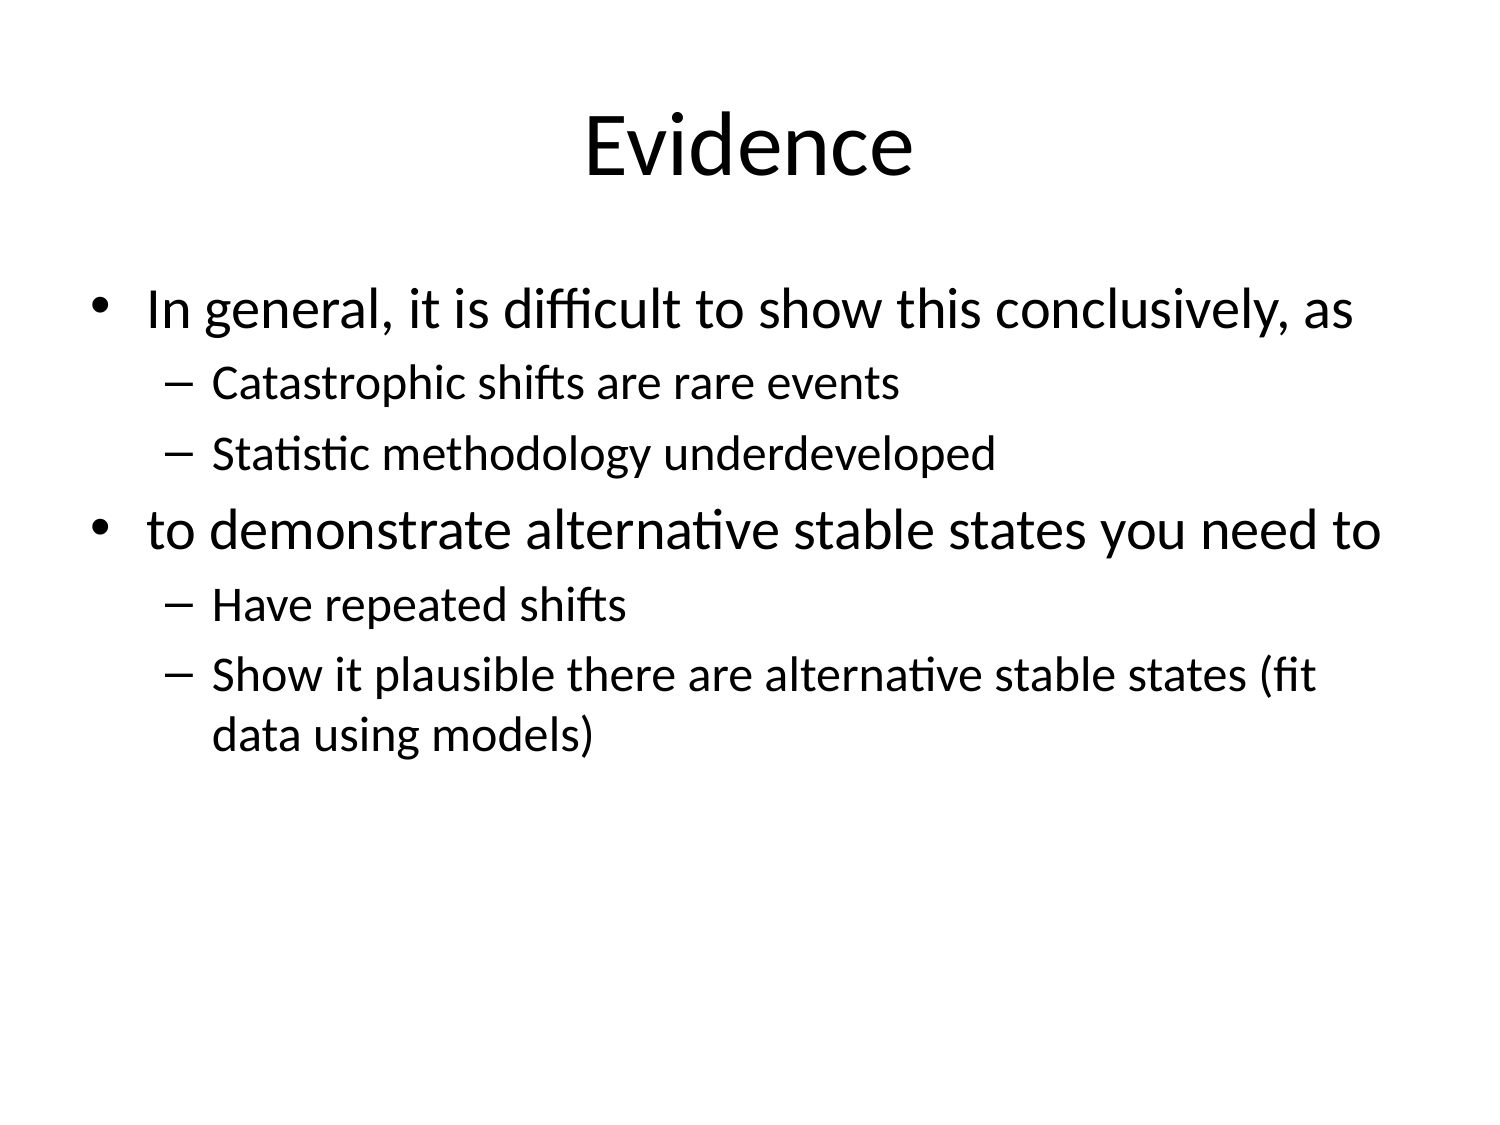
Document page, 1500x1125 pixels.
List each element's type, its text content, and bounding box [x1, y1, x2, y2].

title Evidence [75, 45, 1425, 233]
list In general, it is difficult to show this conclusively, as Catastrophic shifts are rare events Statistic methodology underdeveloped to demonstrate alternative stable states you need to Have repeated shifts Show it plausible there are alternative stable states (fit data using models) [75, 262, 1425, 1005]
